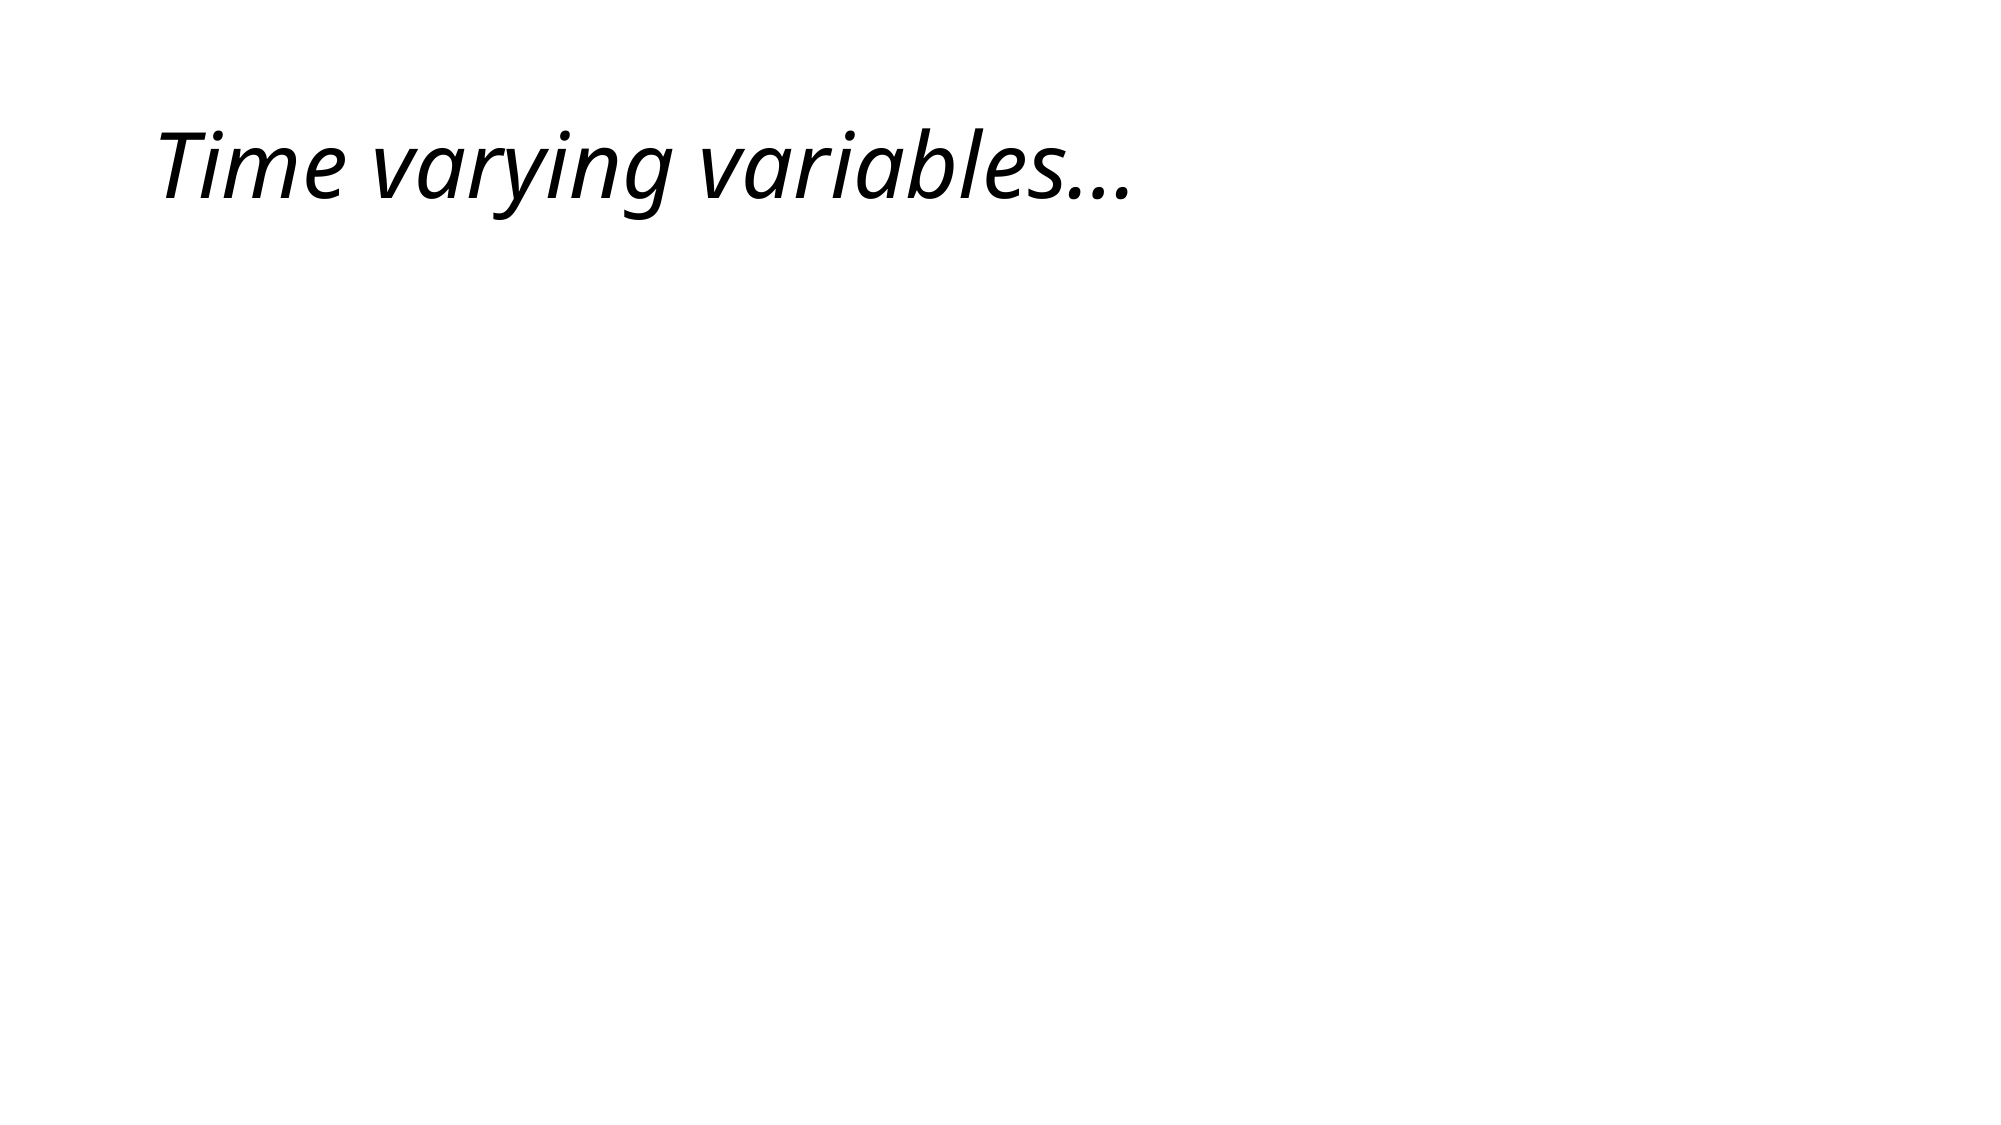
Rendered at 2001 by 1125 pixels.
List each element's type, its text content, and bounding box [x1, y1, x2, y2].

title Time varying variables… [137, 59, 1863, 278]
